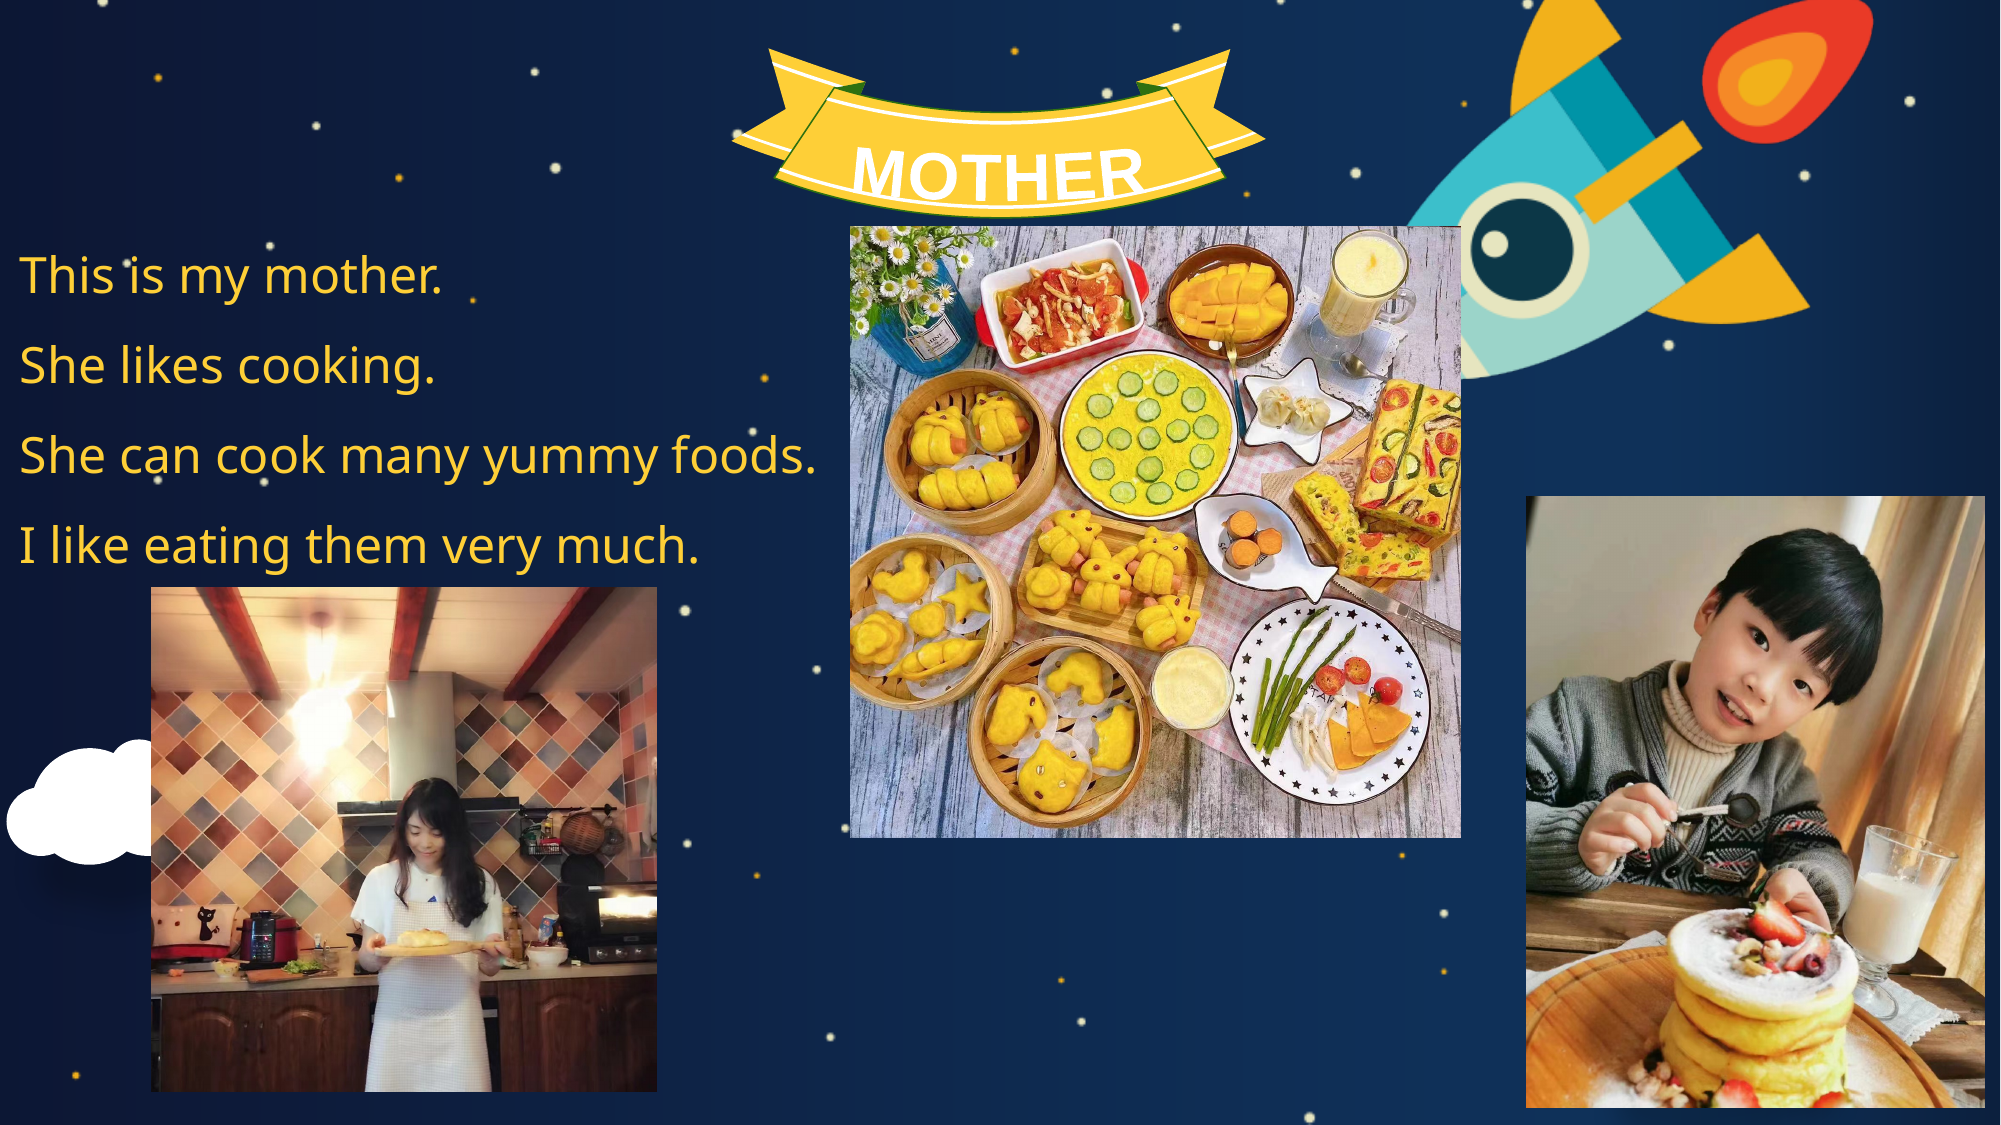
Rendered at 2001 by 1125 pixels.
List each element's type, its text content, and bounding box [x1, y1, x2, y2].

picture [0, 0, 2001, 1125]
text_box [714, 48, 1285, 268]
text_box This is my mother. She likes cooking. She can cook many yummy foods. I like eating them very much. [19, 213, 850, 574]
text_box [6, 739, 151, 865]
